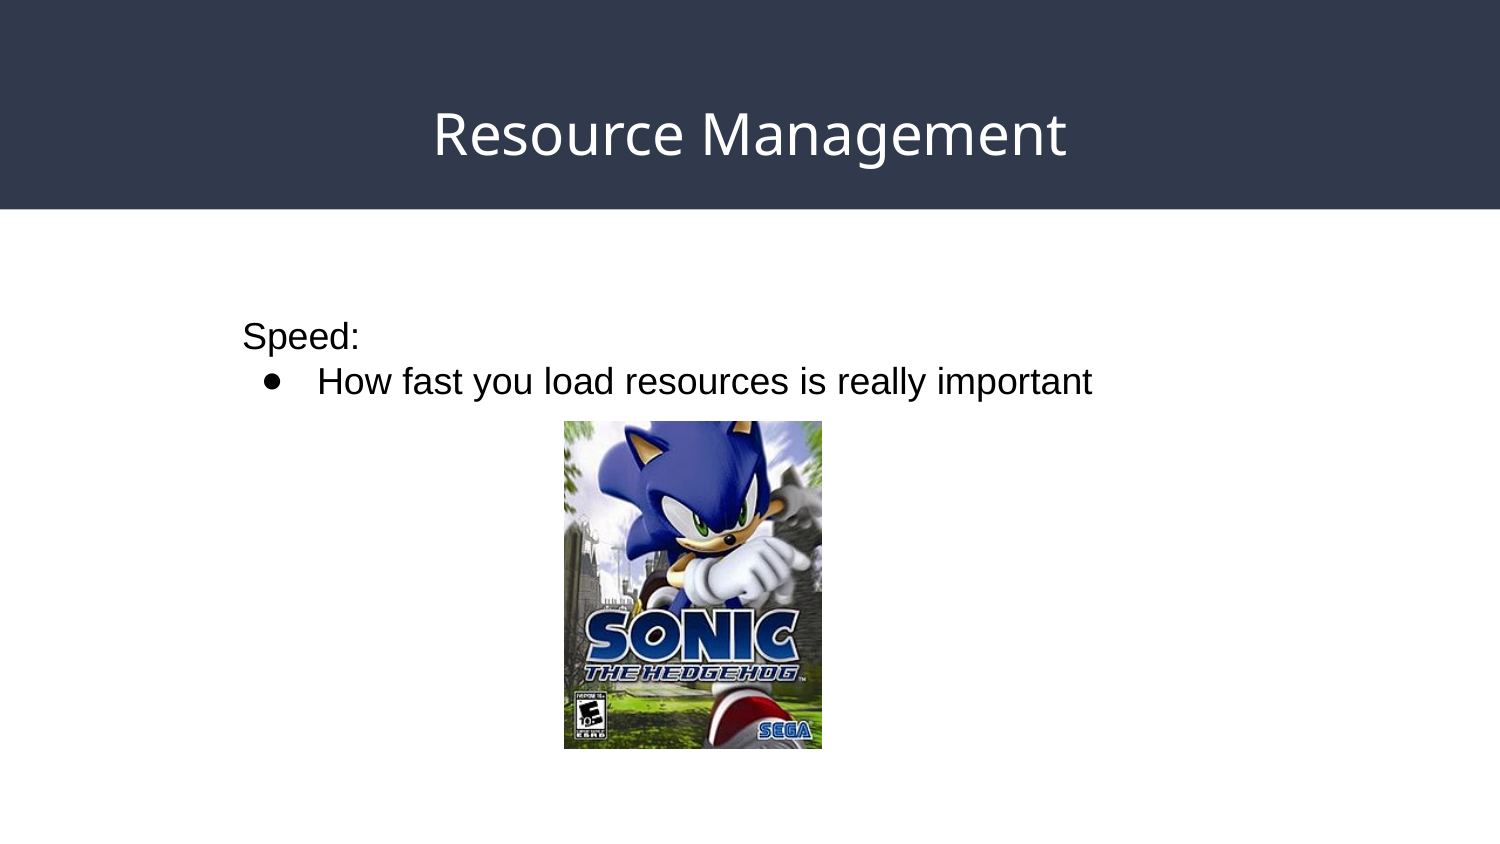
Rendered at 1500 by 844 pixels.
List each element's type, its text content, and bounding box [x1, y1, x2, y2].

picture [564, 421, 822, 749]
title Resource Management [51, 82, 1449, 185]
text_box Speed: How fast you load resources is really important [227, 296, 1274, 775]
